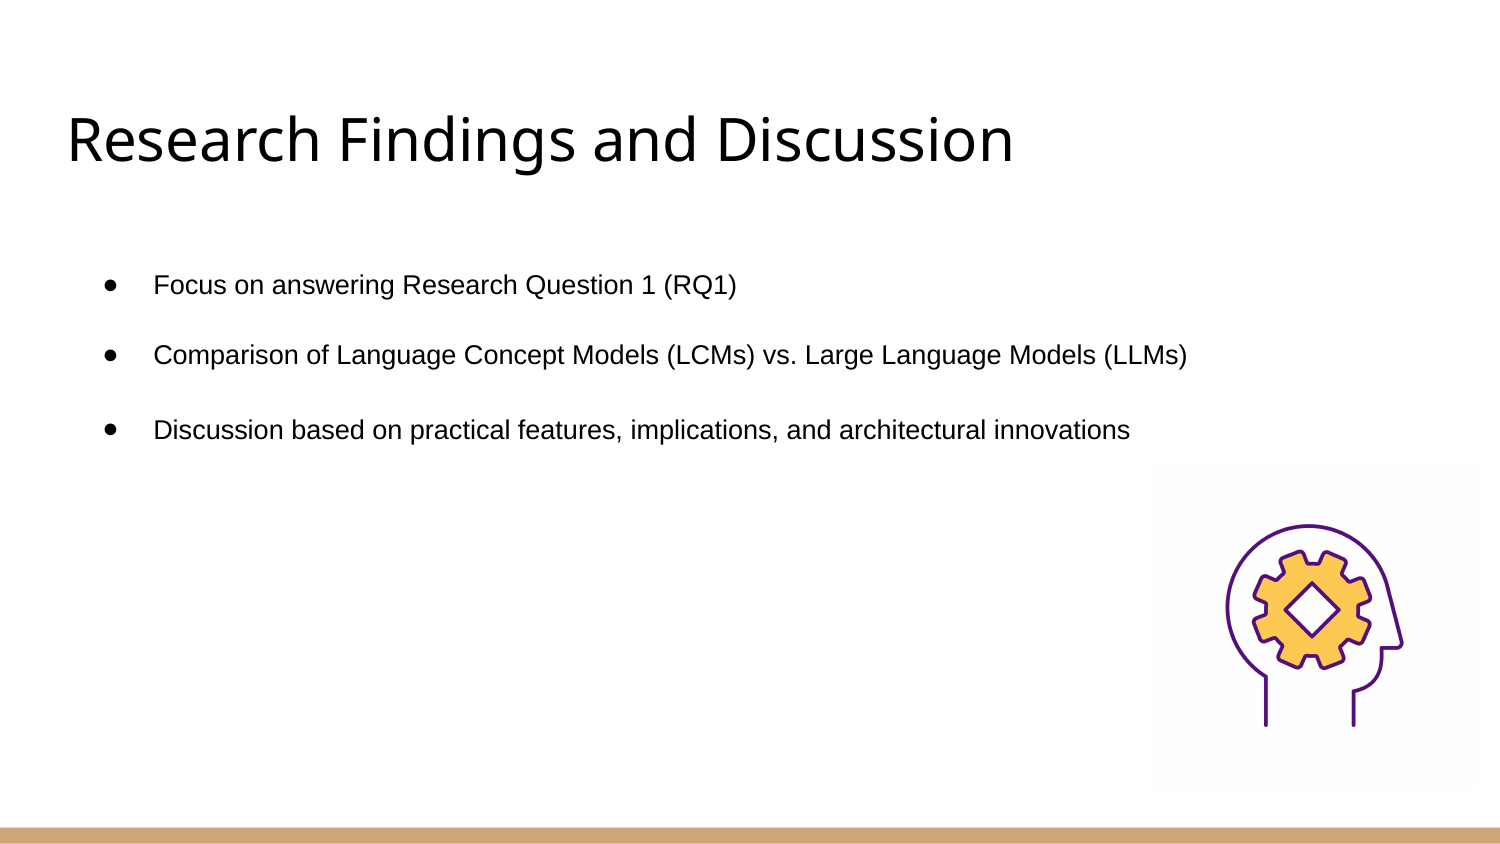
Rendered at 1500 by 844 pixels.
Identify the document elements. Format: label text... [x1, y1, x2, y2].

picture [1150, 462, 1478, 790]
list Focus on answering Research Question 1 (RQ1) Comparison of Language Concept Models (LCMs) vs. Large Language Models (LLMs) Discussion based on practical features, implications, and architectural innovations [63, 247, 1461, 799]
title Research Findings and Discussion [51, 51, 1449, 189]
